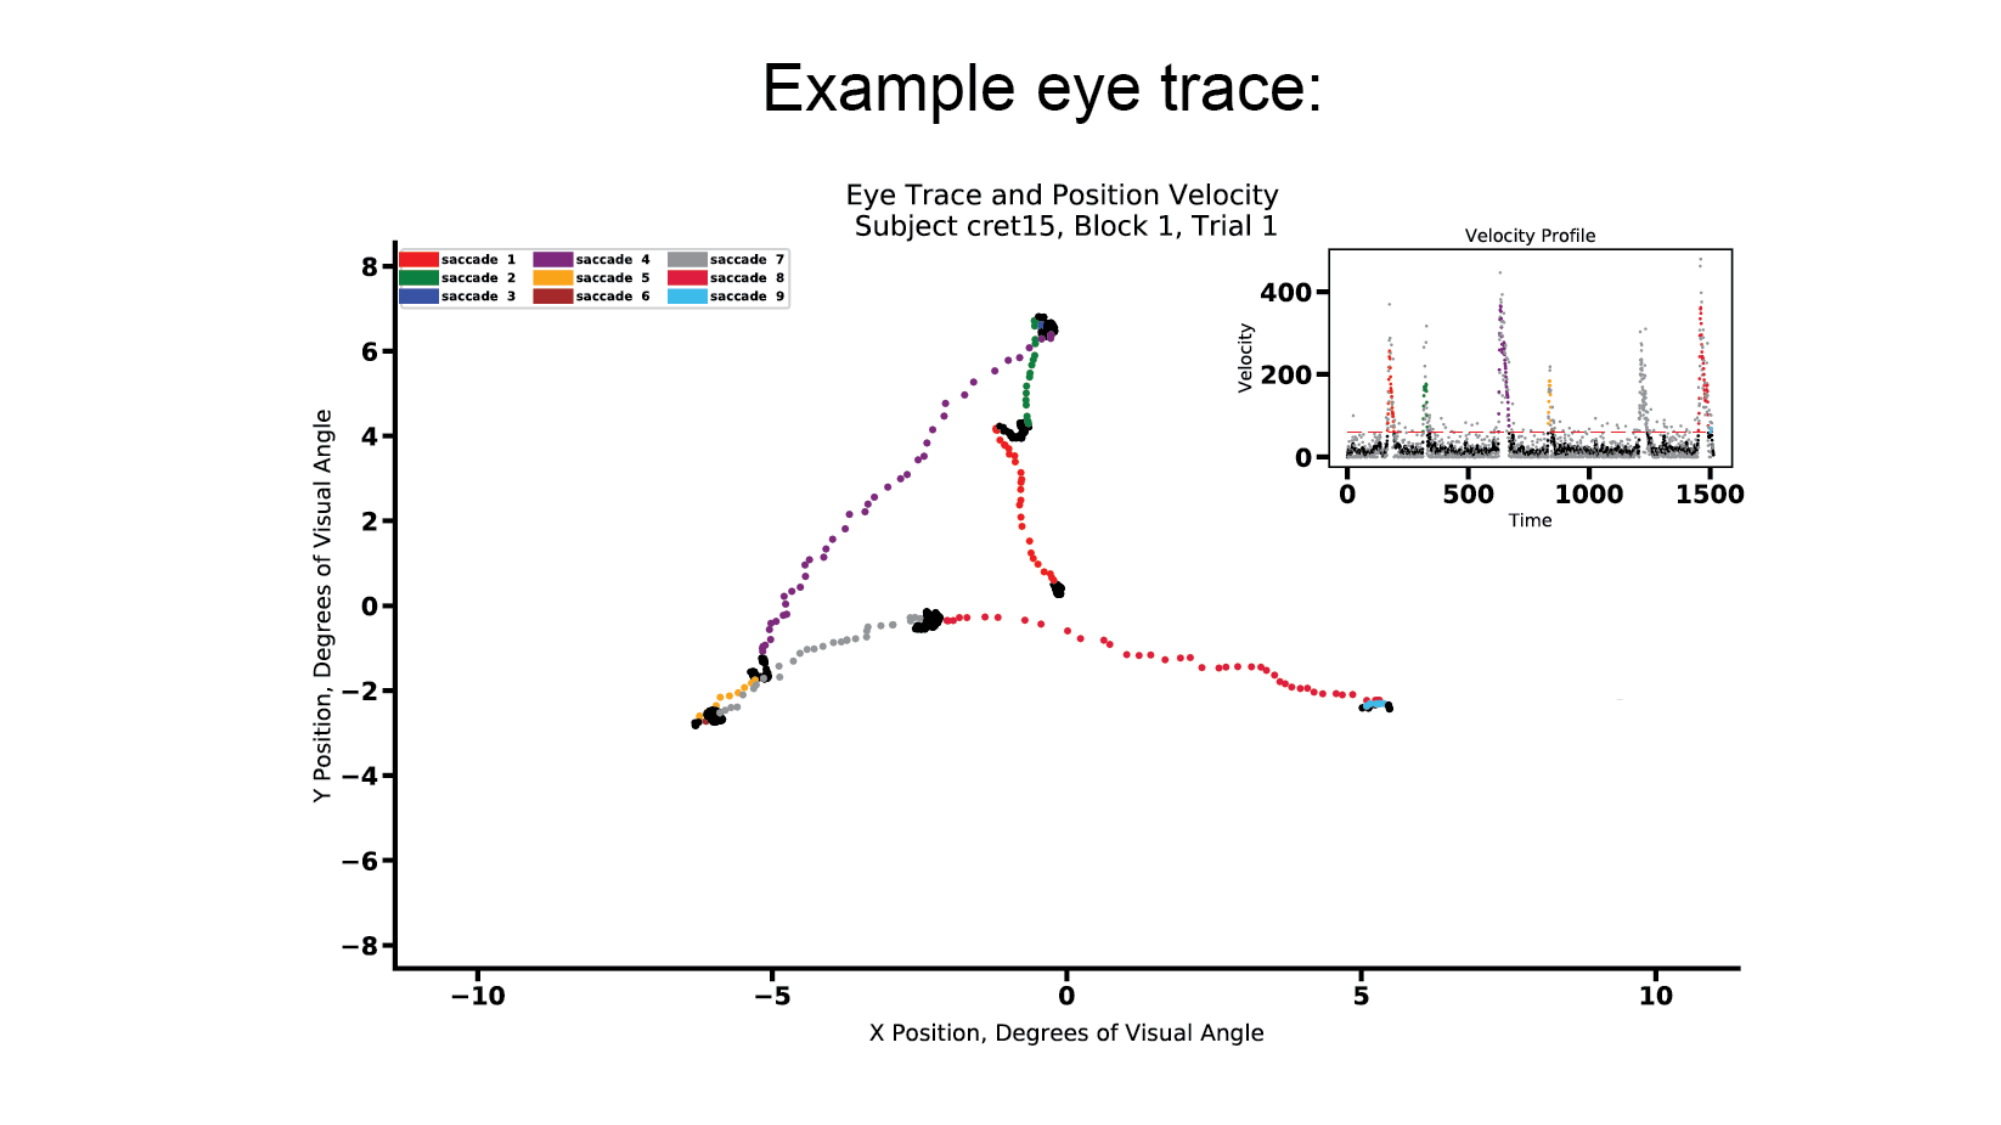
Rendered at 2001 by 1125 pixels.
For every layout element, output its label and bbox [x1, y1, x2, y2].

picture [118, 0, 1823, 1125]
